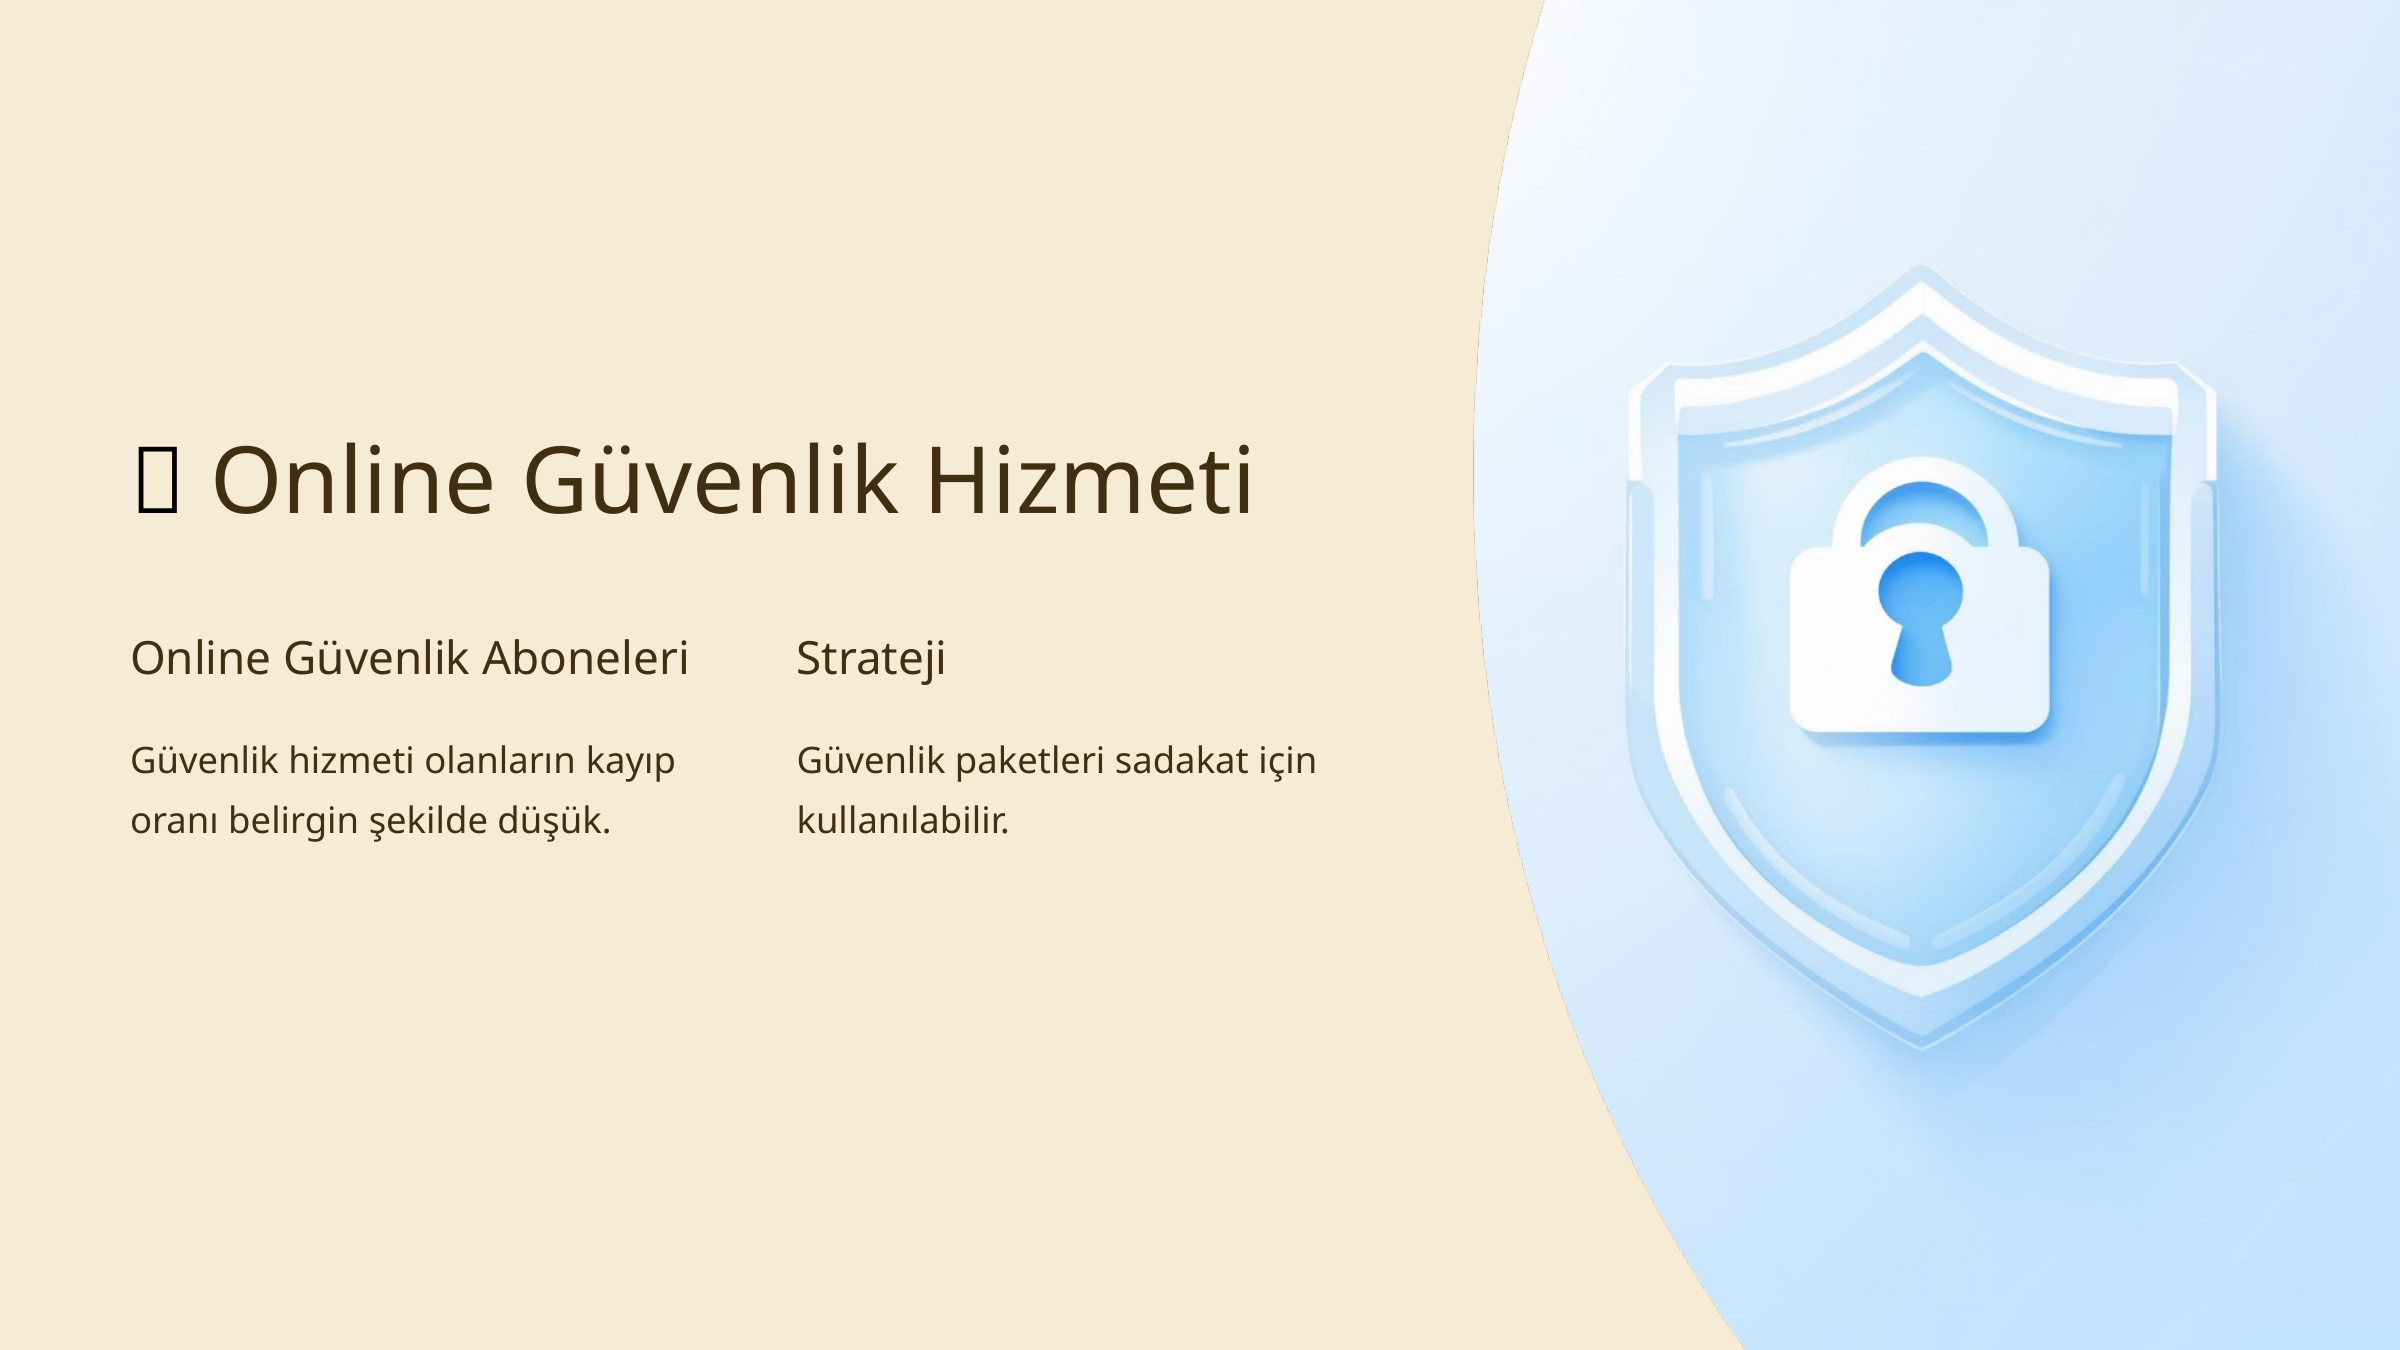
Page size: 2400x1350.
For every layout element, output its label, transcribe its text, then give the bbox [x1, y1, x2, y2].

text_box 🔐 Online Güvenlik Hizmeti [130, 415, 1352, 534]
text_box Güvenlik hizmeti olanların kayıp oranı belirgin şekilde düşük. [130, 721, 705, 901]
picture [1454, 0, 2400, 1350]
text_box Strateji [796, 626, 1262, 685]
text_box Güvenlik paketleri sadakat için kullanılabilir. [796, 721, 1371, 841]
text_box Online Güvenlik Aboneleri [130, 626, 691, 685]
